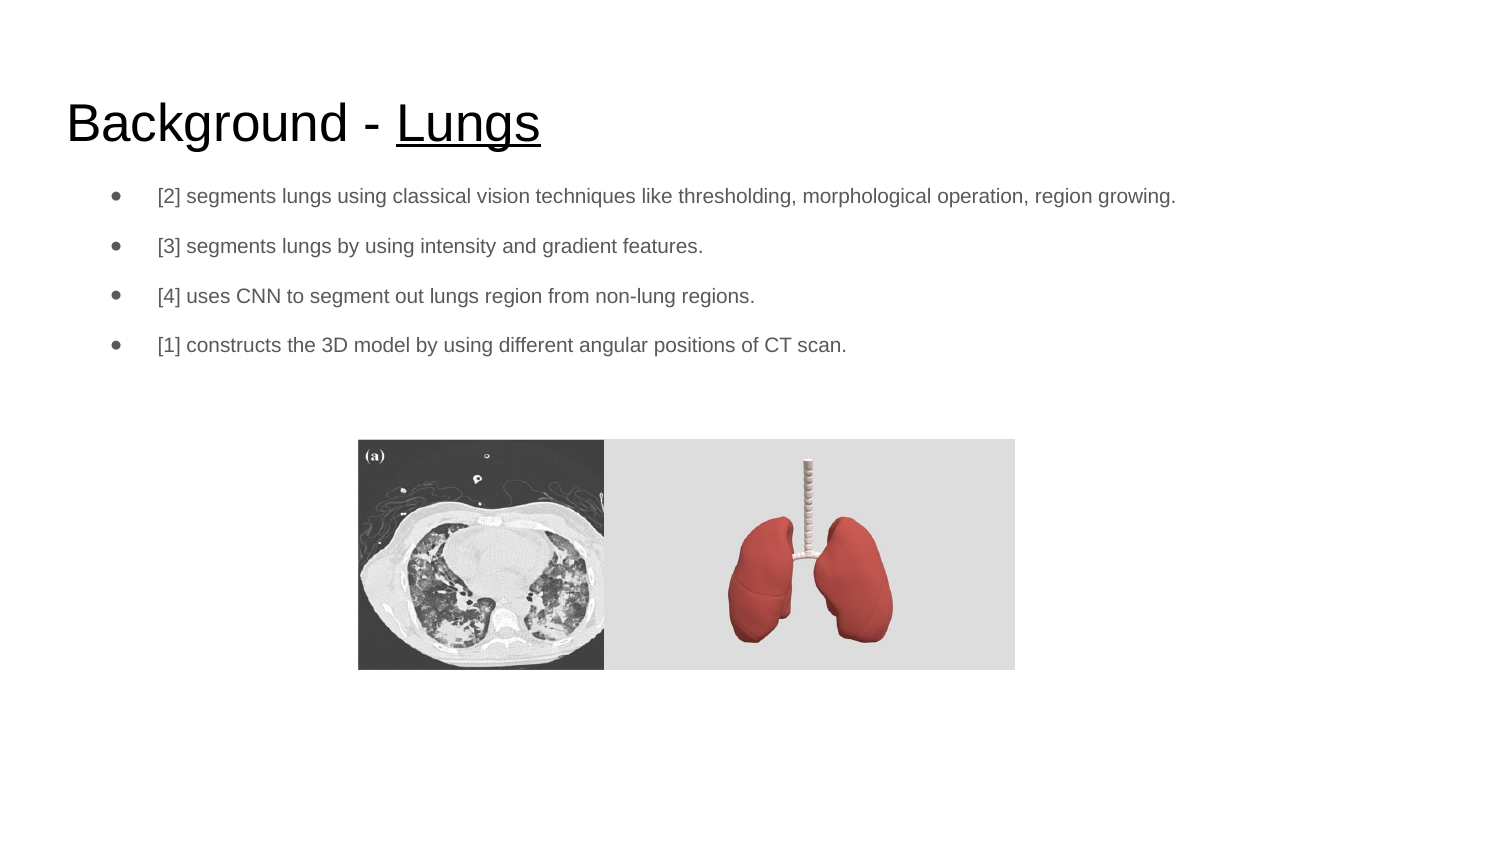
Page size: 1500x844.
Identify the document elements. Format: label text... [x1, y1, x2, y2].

title Background - Lungs [51, 72, 1449, 167]
list [2] segments lungs using classical vision techniques like thresholding, morphological operation, region growing. [3] segments lungs by using intensity and gradient features. [4] uses CNN to segment out lungs region from non-lung regions. [1] constructs the 3D model by using different angular positions of CT scan. [67, 167, 1339, 729]
picture [358, 439, 1016, 671]
